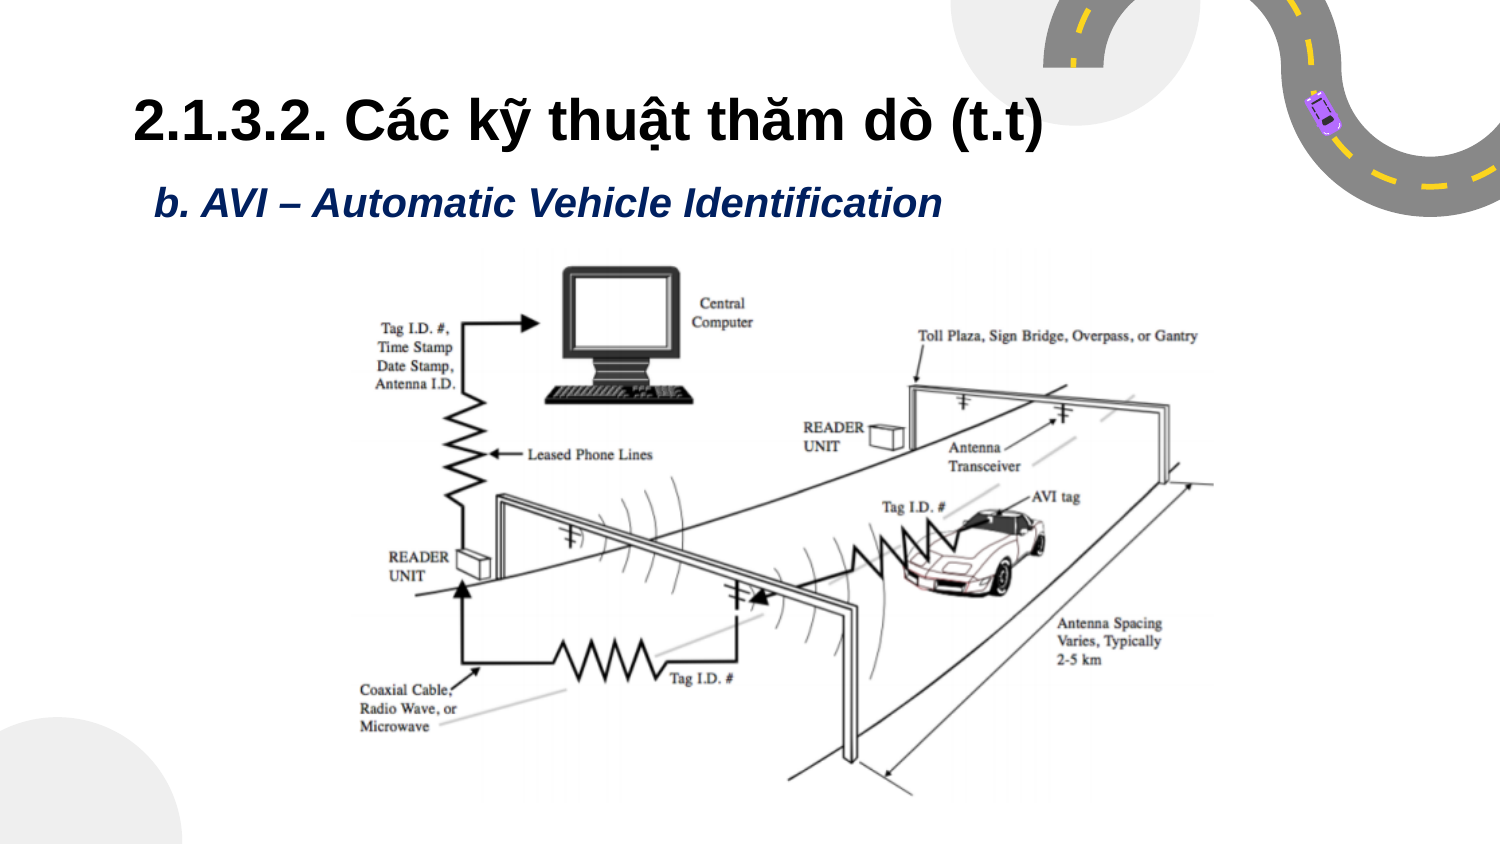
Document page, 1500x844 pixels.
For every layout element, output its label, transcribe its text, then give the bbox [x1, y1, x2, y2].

title 2.1.3.2. Các kỹ thuật thăm dò (t.t) [118, 66, 1382, 161]
picture [330, 247, 1214, 803]
text_box b. AVI – Automatic Vehicle Identification [118, 153, 980, 248]
